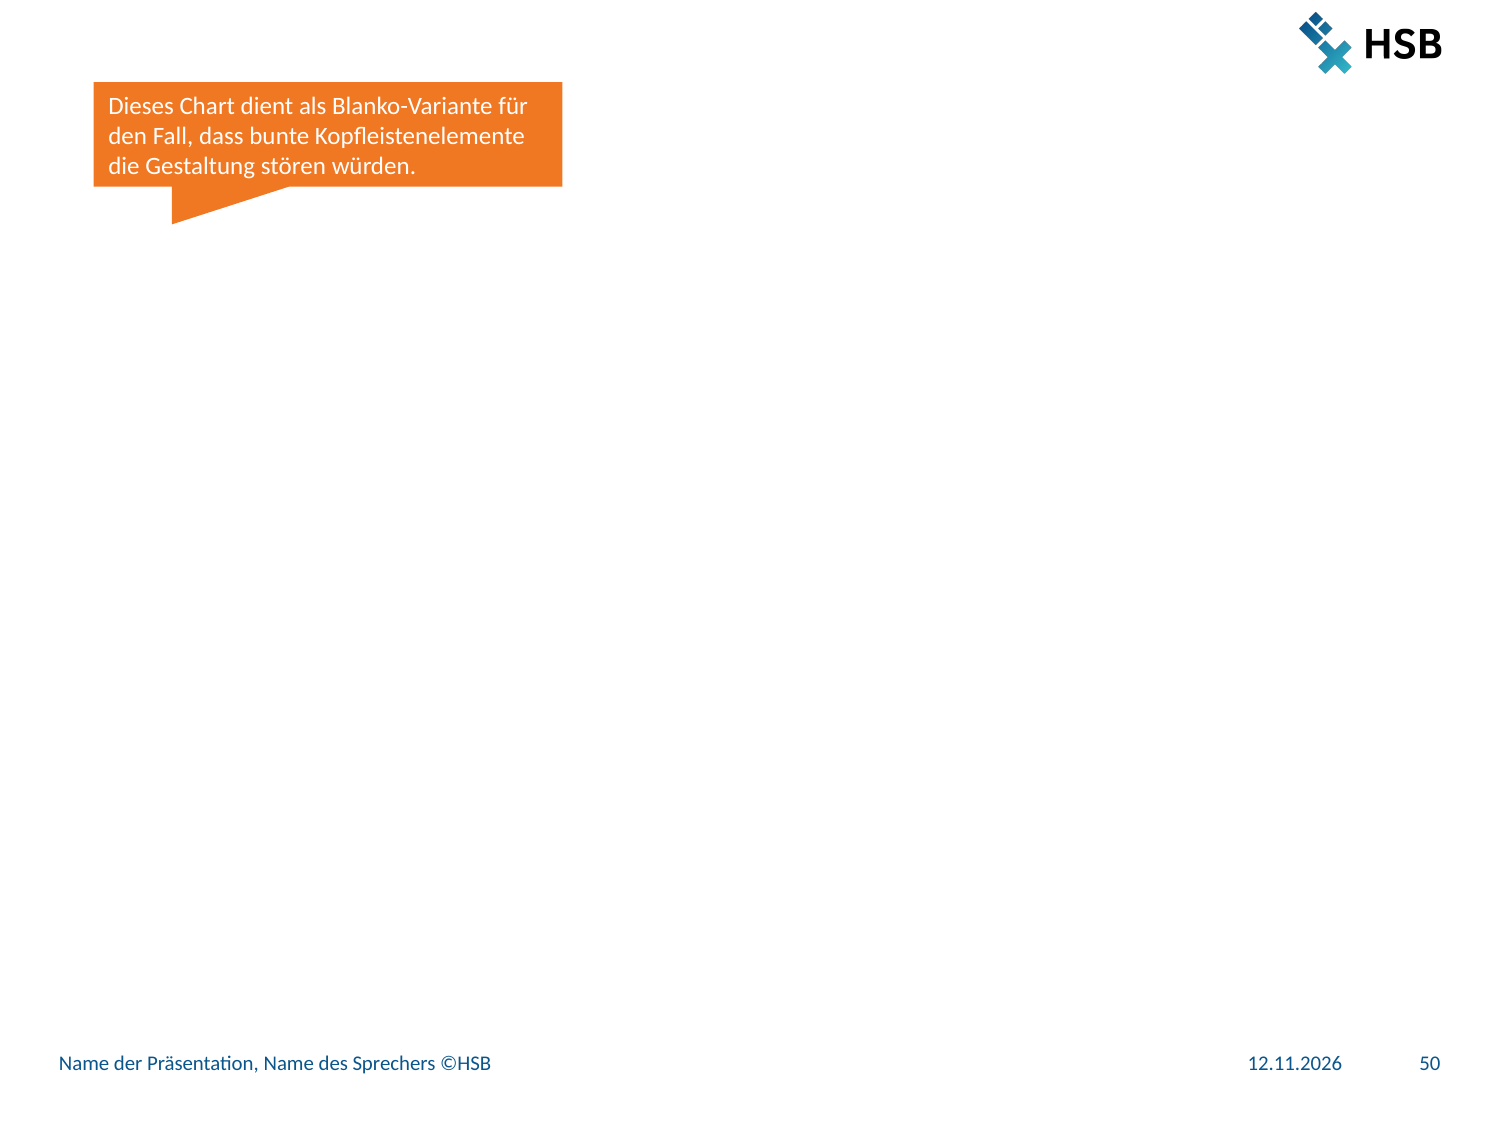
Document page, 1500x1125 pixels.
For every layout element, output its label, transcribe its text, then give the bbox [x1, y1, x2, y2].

slide_number 50 [1376, 1048, 1441, 1077]
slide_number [1216, 1048, 1343, 1077]
footer Name der Präsentation, Name des Sprechers ©HSB [58, 1048, 1176, 1077]
picture [1229, 0, 1457, 113]
text_box Dieses Chart dient als Blanko-Variante für den Fall, dass bunte Kopfleistenelemente die Gestaltung stören würden. [93, 82, 563, 225]
